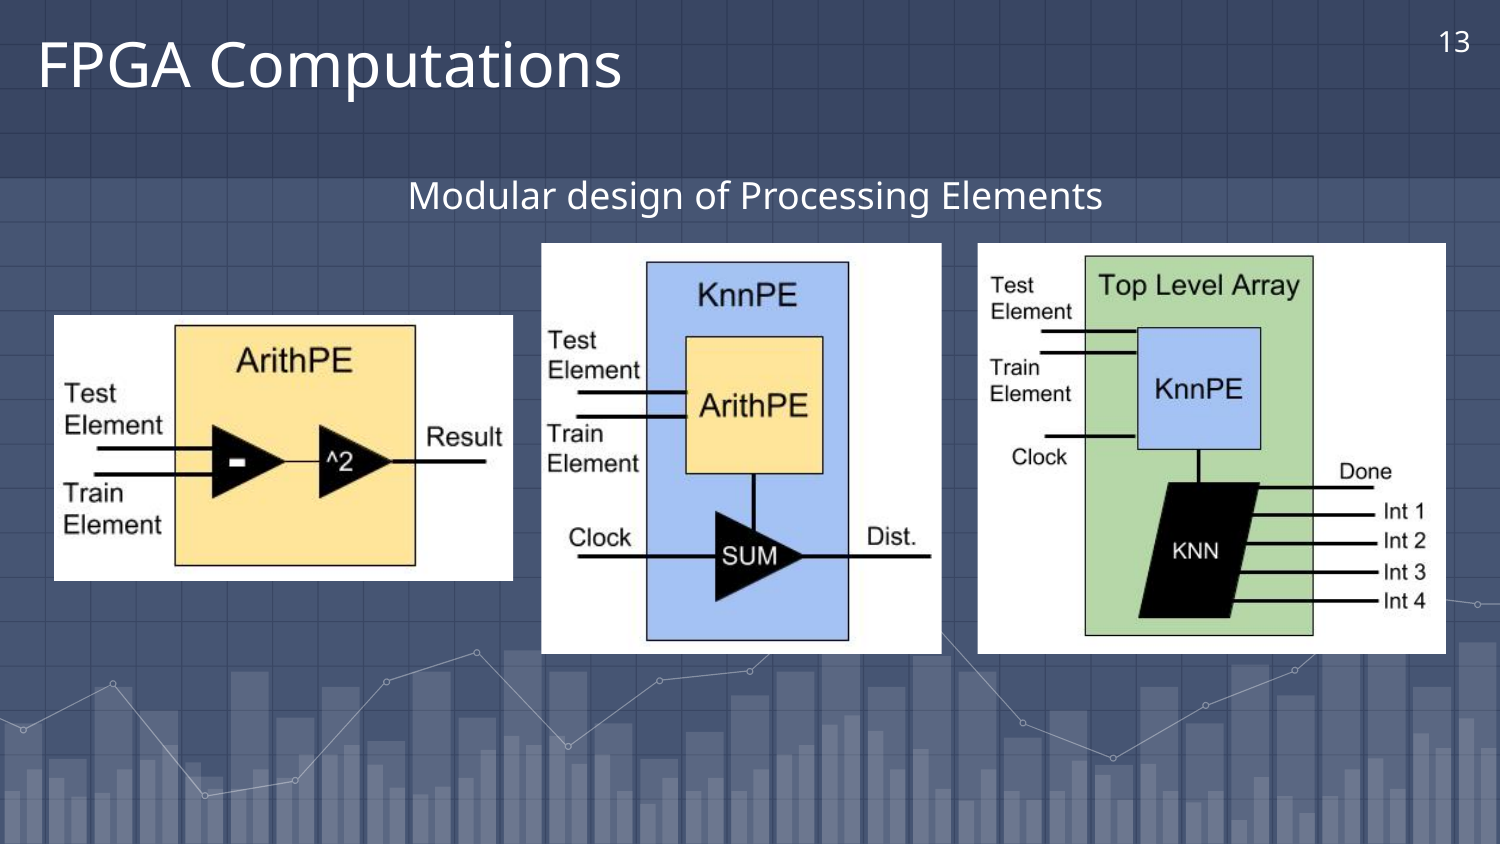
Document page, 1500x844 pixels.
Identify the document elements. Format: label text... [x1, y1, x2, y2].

picture [977, 242, 1446, 654]
list Modular design of Processing Elements [373, 150, 1138, 240]
slide_number ‹#› [1408, 0, 1500, 88]
picture [53, 315, 514, 581]
title FPGA Computations [21, 19, 1283, 116]
picture [541, 242, 942, 654]
